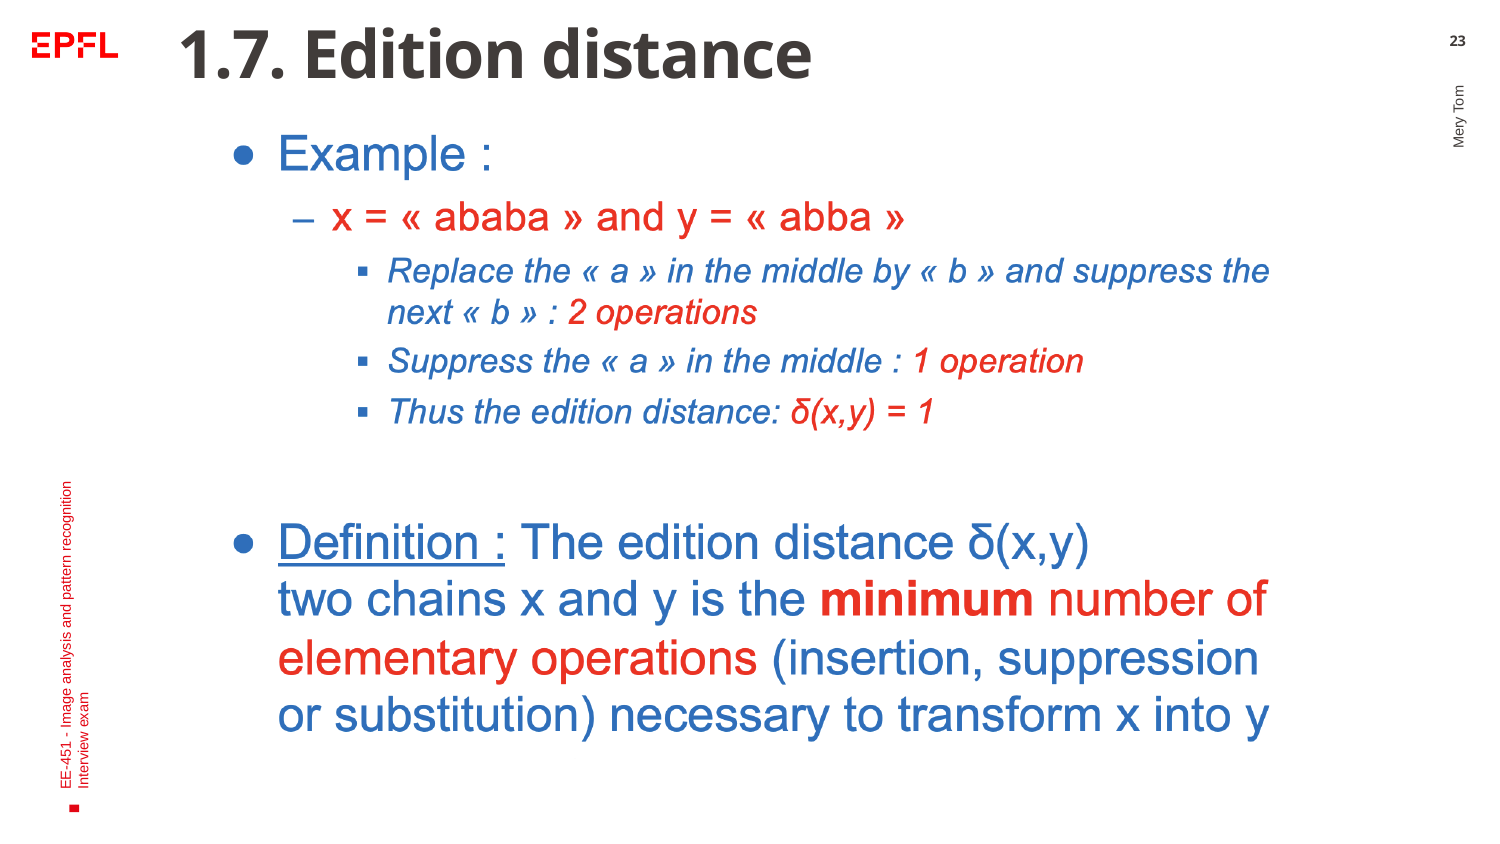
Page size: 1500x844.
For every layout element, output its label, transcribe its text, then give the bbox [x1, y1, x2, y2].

picture [189, 117, 1398, 784]
footer Mery Tom [1415, 59, 1500, 641]
title 1.7. Edition distance [148, 21, 1416, 117]
picture [21, 21, 129, 69]
slide_number 23 [1415, 32, 1500, 59]
slide_number EE-451 - Image analysis and pattern recognition Interview exam [0, 264, 149, 805]
